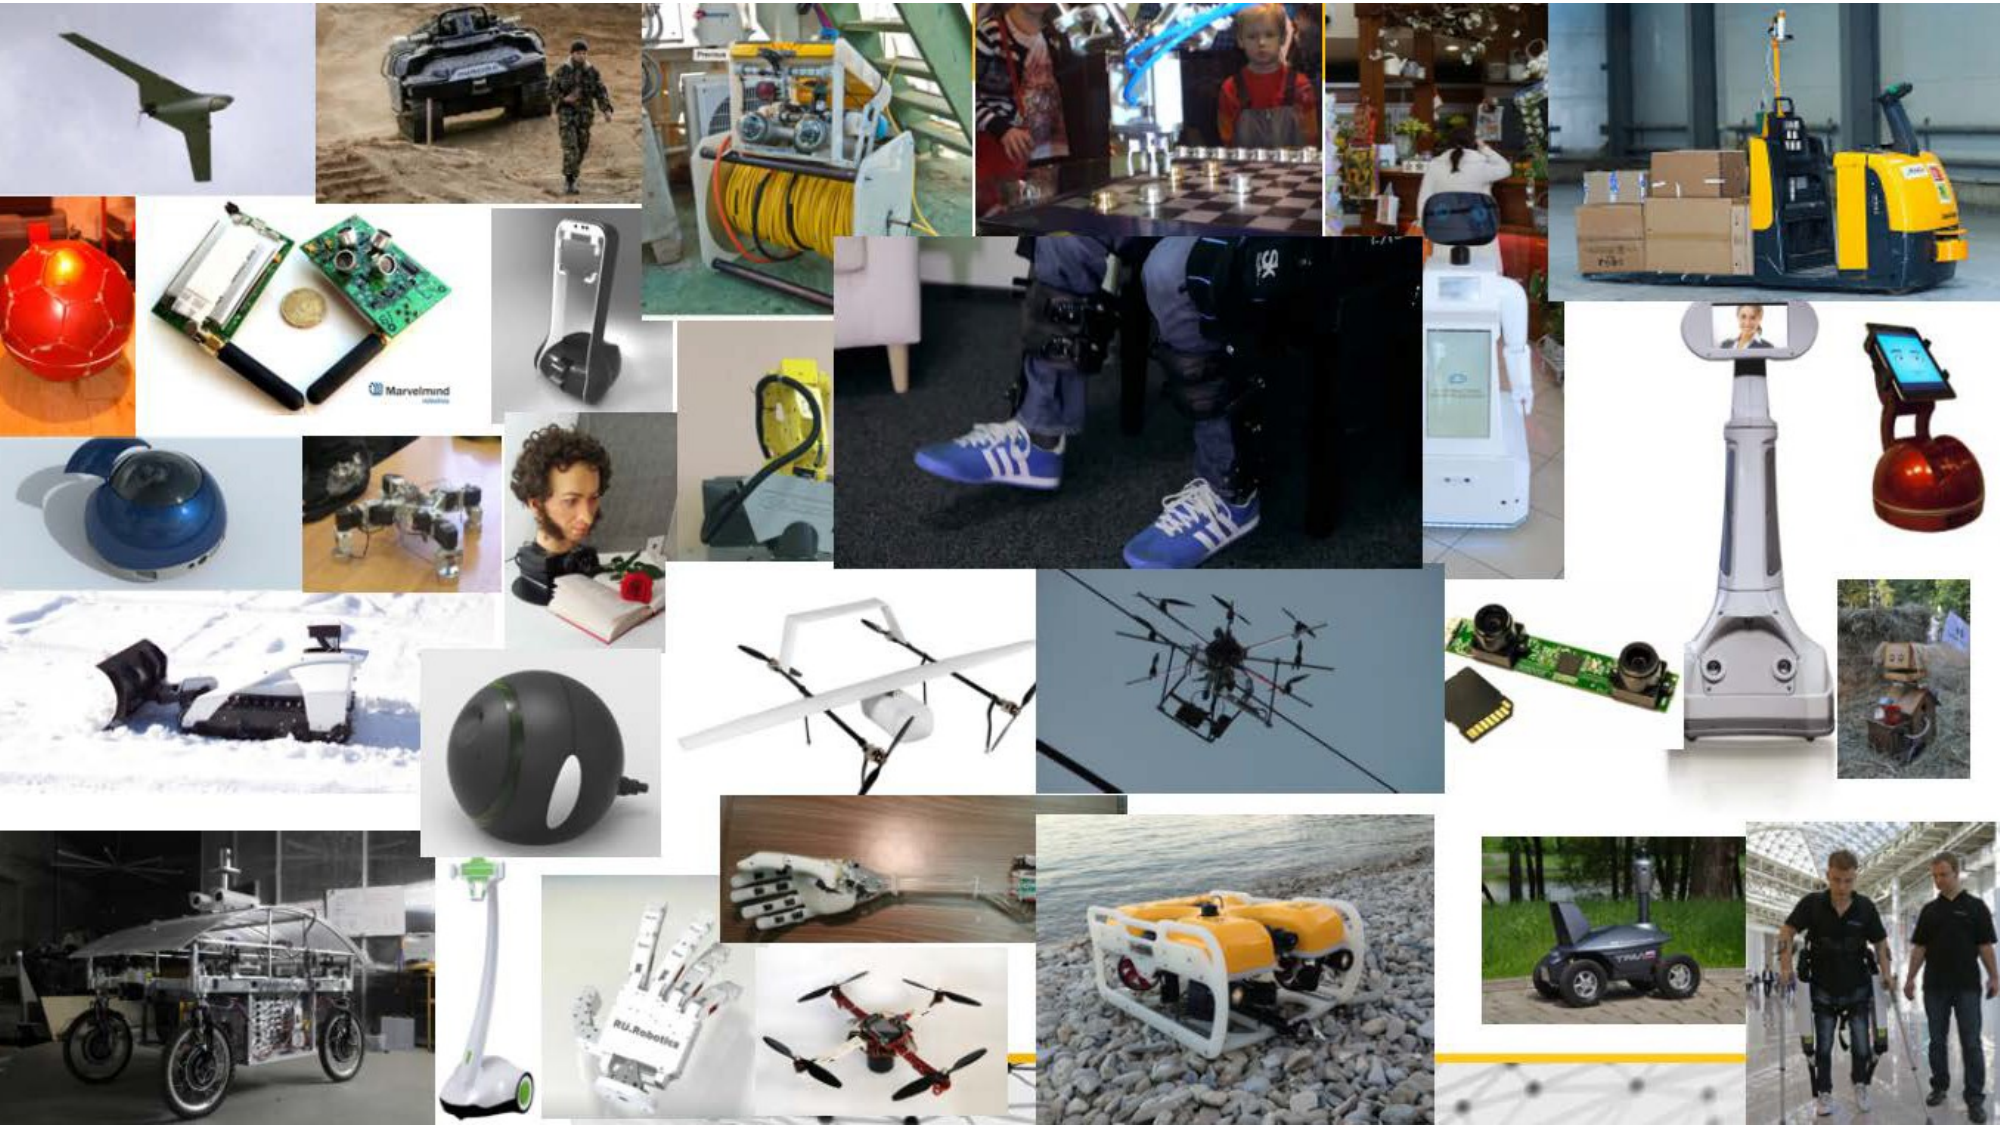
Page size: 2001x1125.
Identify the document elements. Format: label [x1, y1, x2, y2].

text_box [0, 3, 2000, 1125]
